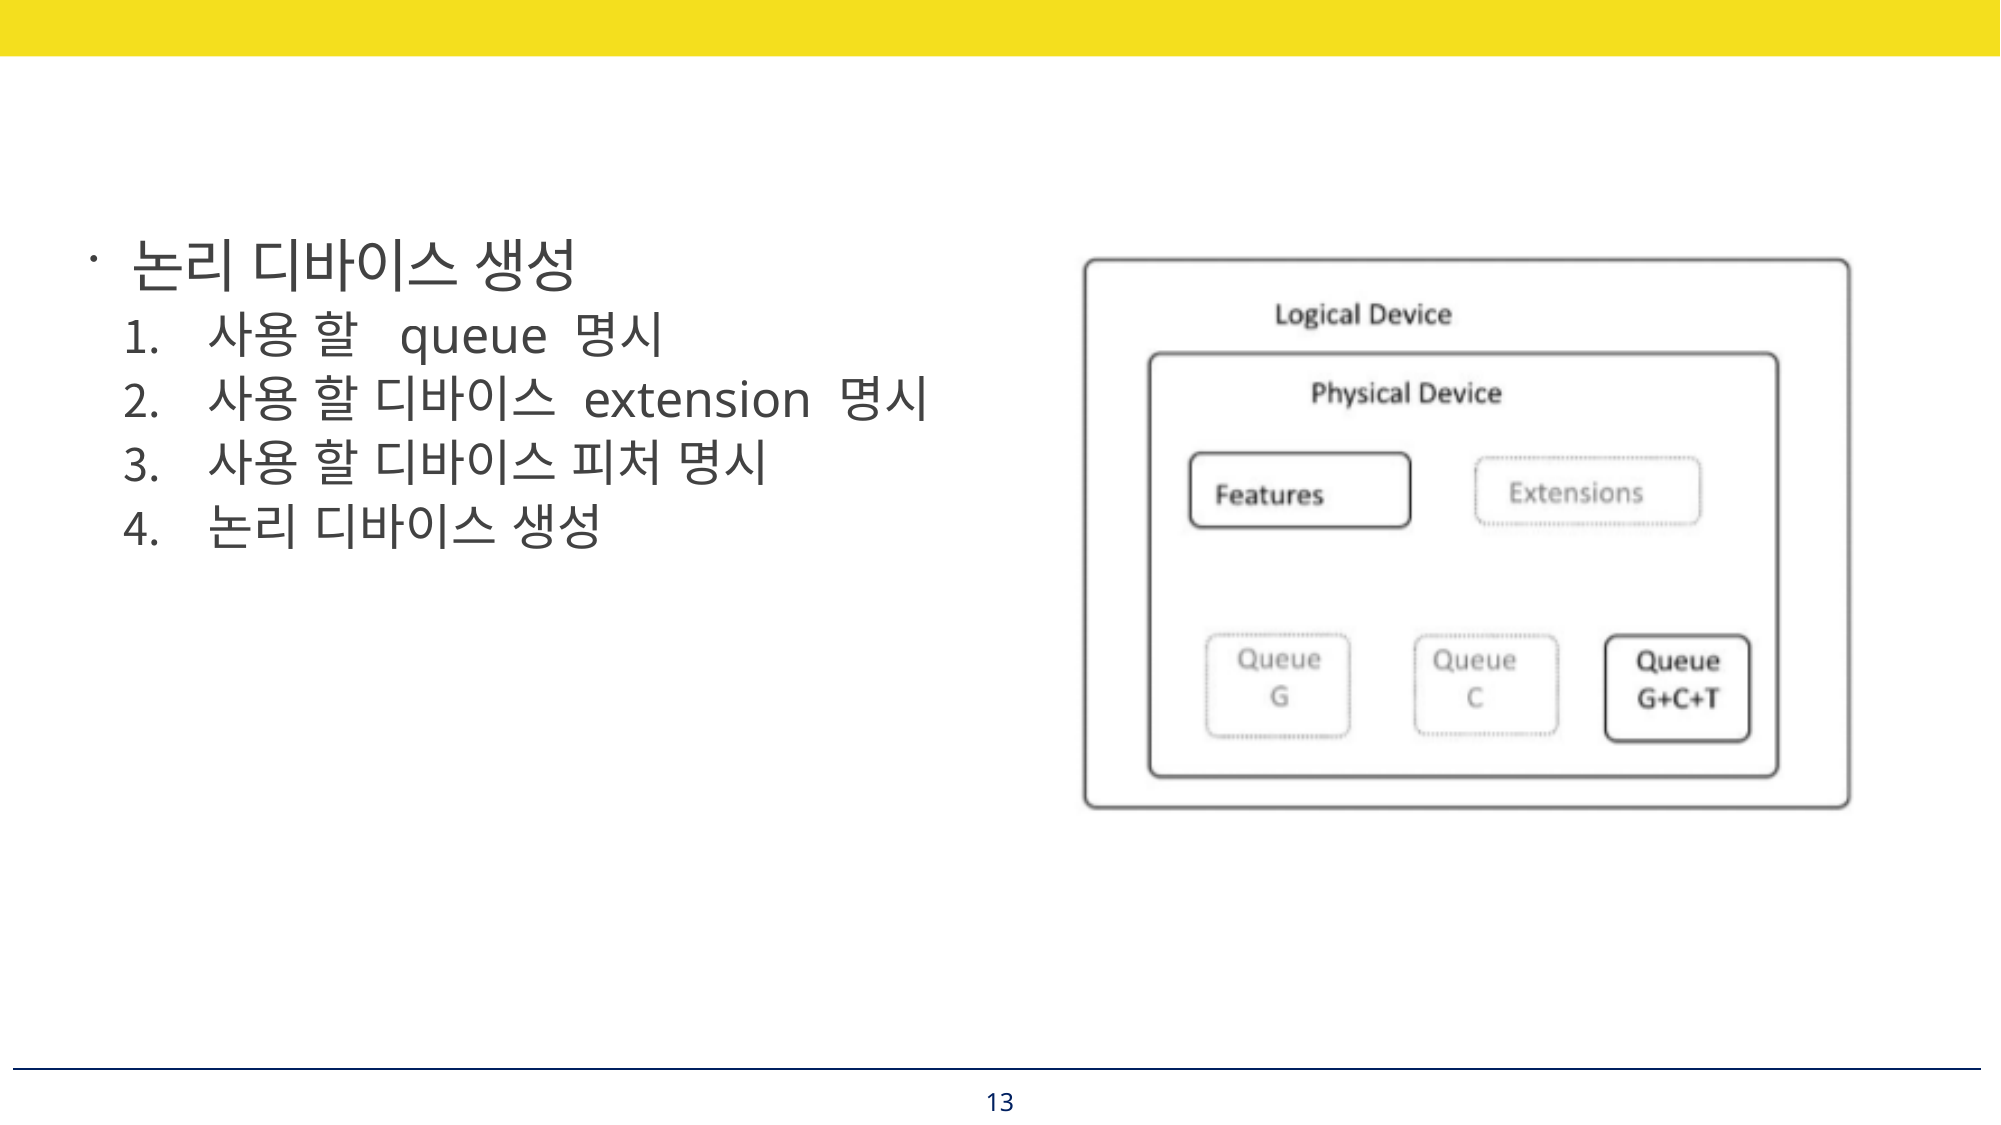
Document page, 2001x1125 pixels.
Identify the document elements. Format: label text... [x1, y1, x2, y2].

list 논리 디바이스 생성 사용 할 queue 명시 사용 할 디바이스 extension 명시 사용 할 디바이스 피처 명시 논리 디바이스 생성 [85, 237, 1915, 1049]
slide_number 13 [916, 1078, 1084, 1125]
picture [1058, 237, 1883, 831]
